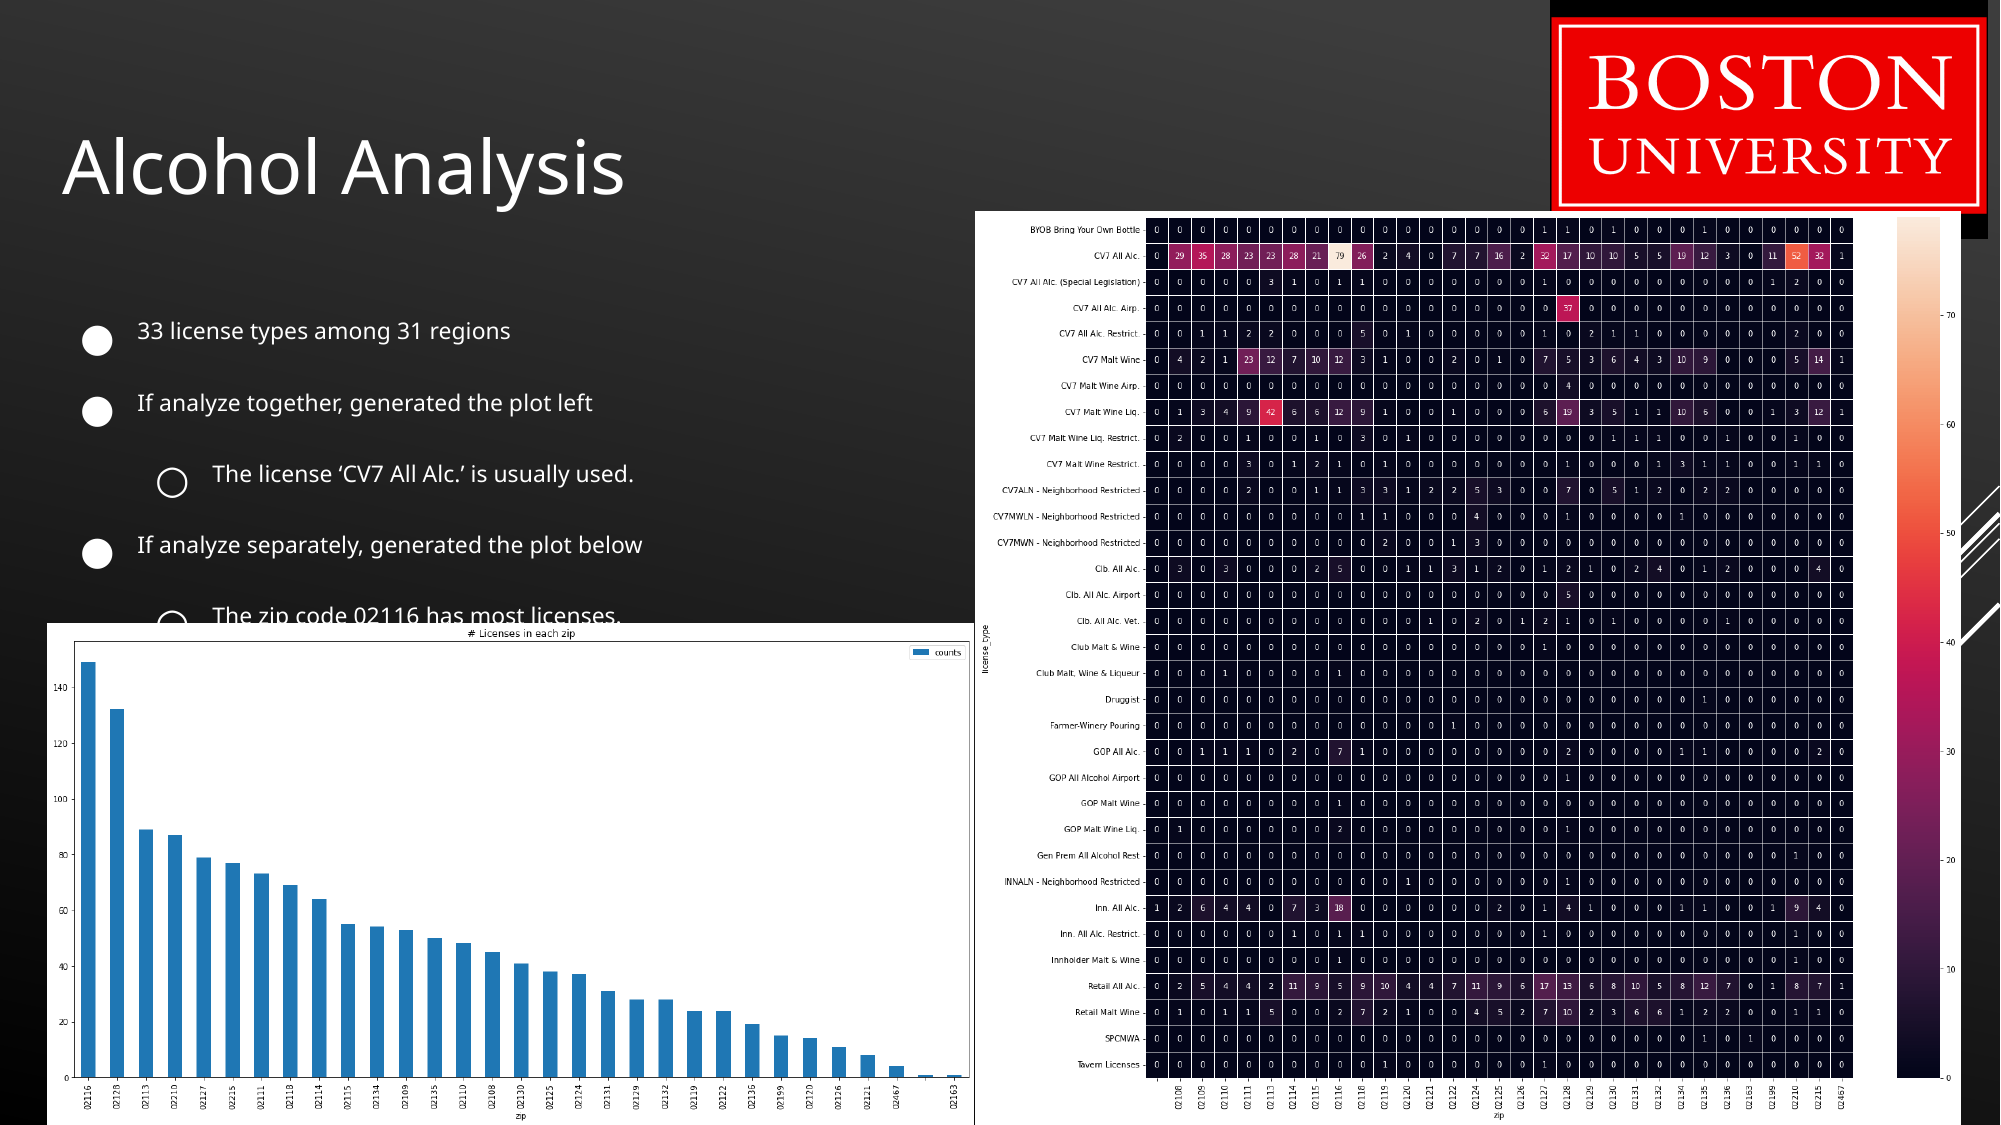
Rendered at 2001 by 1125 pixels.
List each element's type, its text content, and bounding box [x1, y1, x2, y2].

picture [47, 623, 974, 1125]
picture [975, 0, 1988, 1125]
title Alcohol Analysis [47, 41, 1448, 289]
text_box 33 license types among 31 regions If analyze together, generated the plot left The license ‘CV7 All Alc.’ is usually used. If analyze separately, generated the plot below The zip code 02116 has most licenses. [47, 273, 774, 622]
